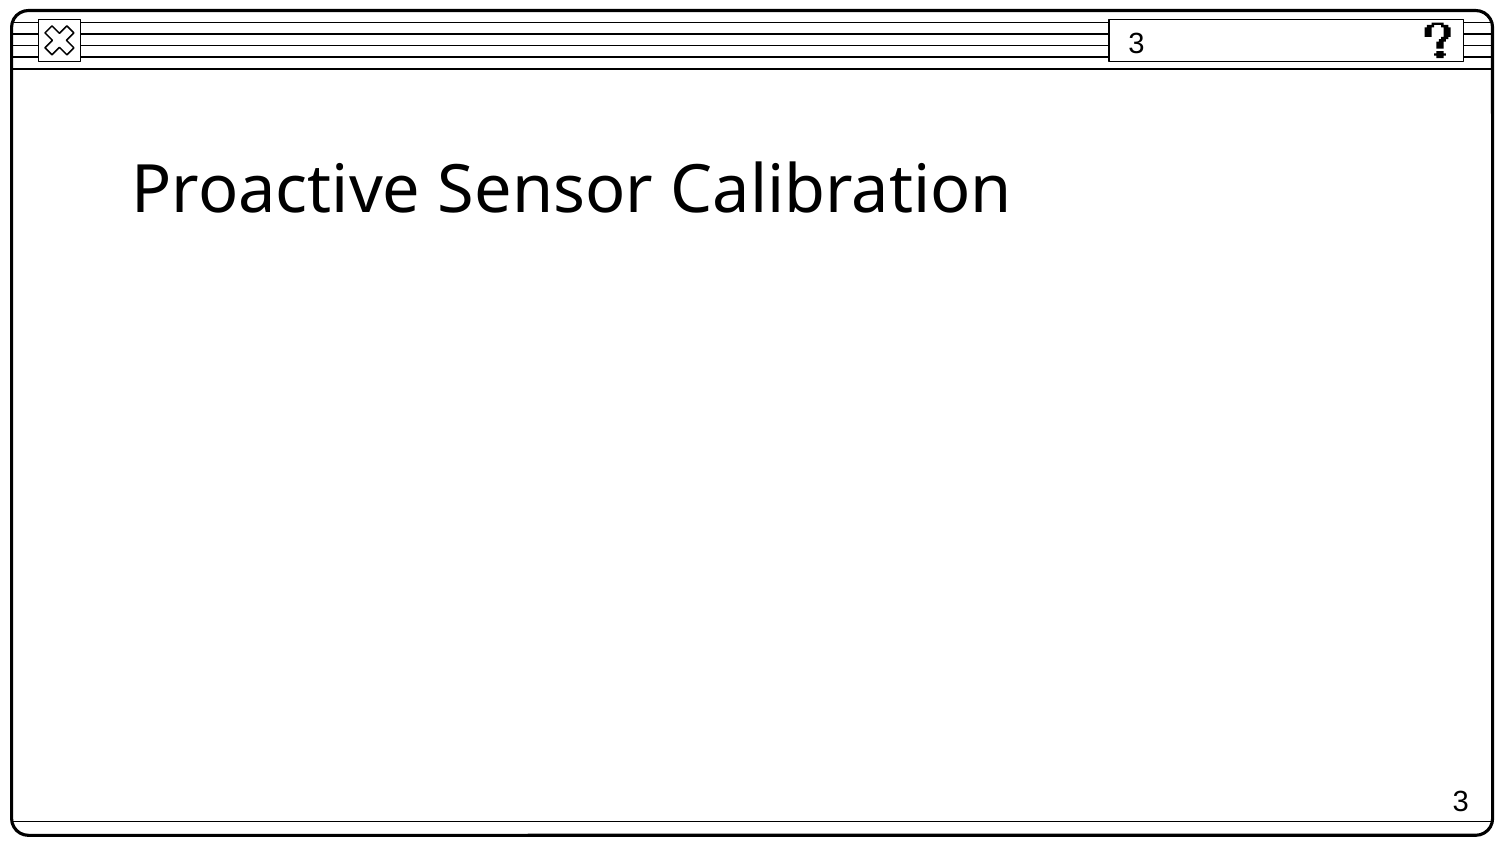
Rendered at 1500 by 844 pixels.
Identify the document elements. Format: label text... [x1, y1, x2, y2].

title Proactive Sensor Calibration [116, 132, 1147, 239]
text_box 3 [1113, 17, 1160, 67]
text_box 3 [1437, 774, 1484, 825]
